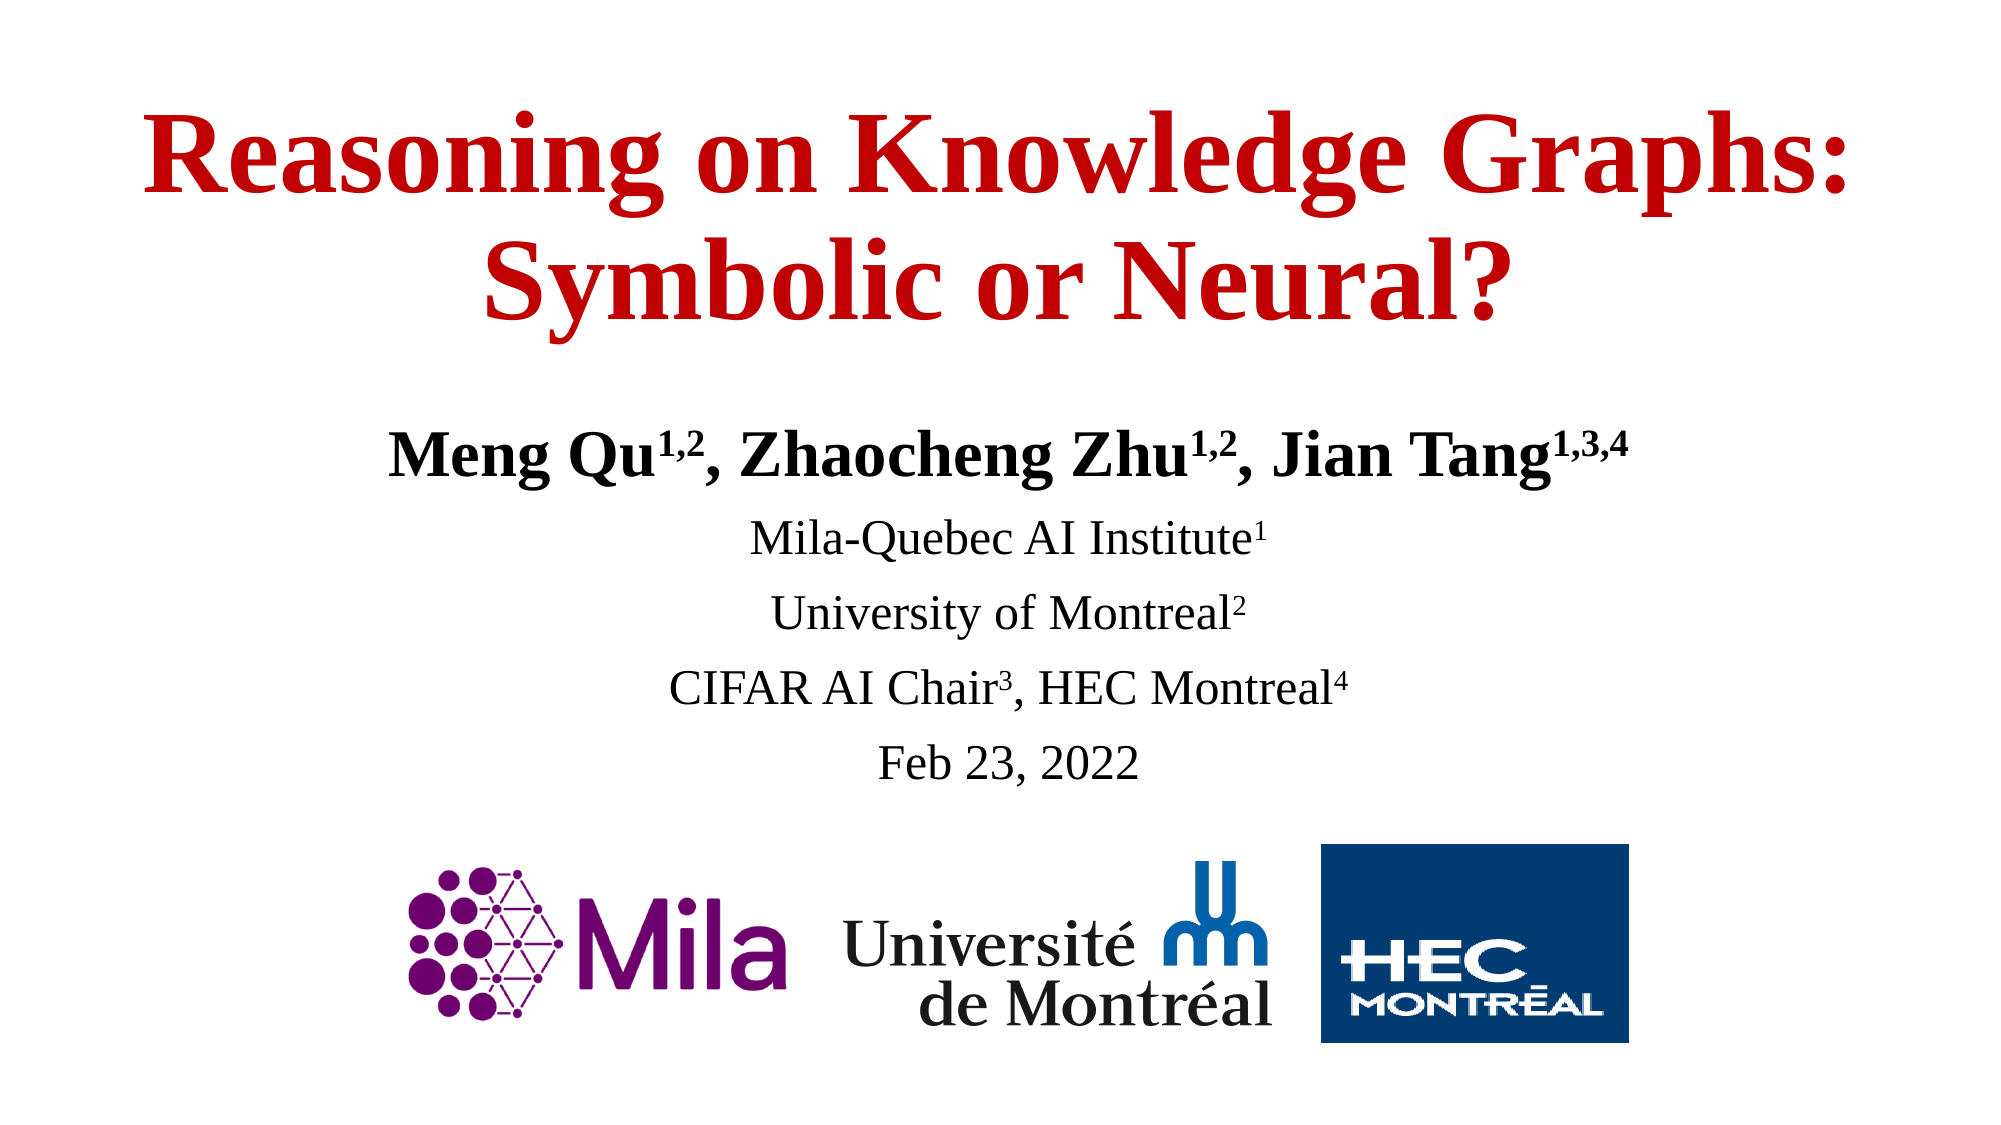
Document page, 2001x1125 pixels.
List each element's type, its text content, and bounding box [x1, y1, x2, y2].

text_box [371, 830, 1629, 1057]
title Reasoning on Knowledge Graphs: Symbolic or Neural? [86, 81, 1914, 353]
subtitle Meng Qu1,2, Zhaocheng Zhu1,2, Jian Tang1,3,4 Mila-Quebec AI Institute1 University of Montreal2 CIFAR AI Chair3, HEC Montreal4 Feb 23, 2022 [241, 411, 1777, 808]
